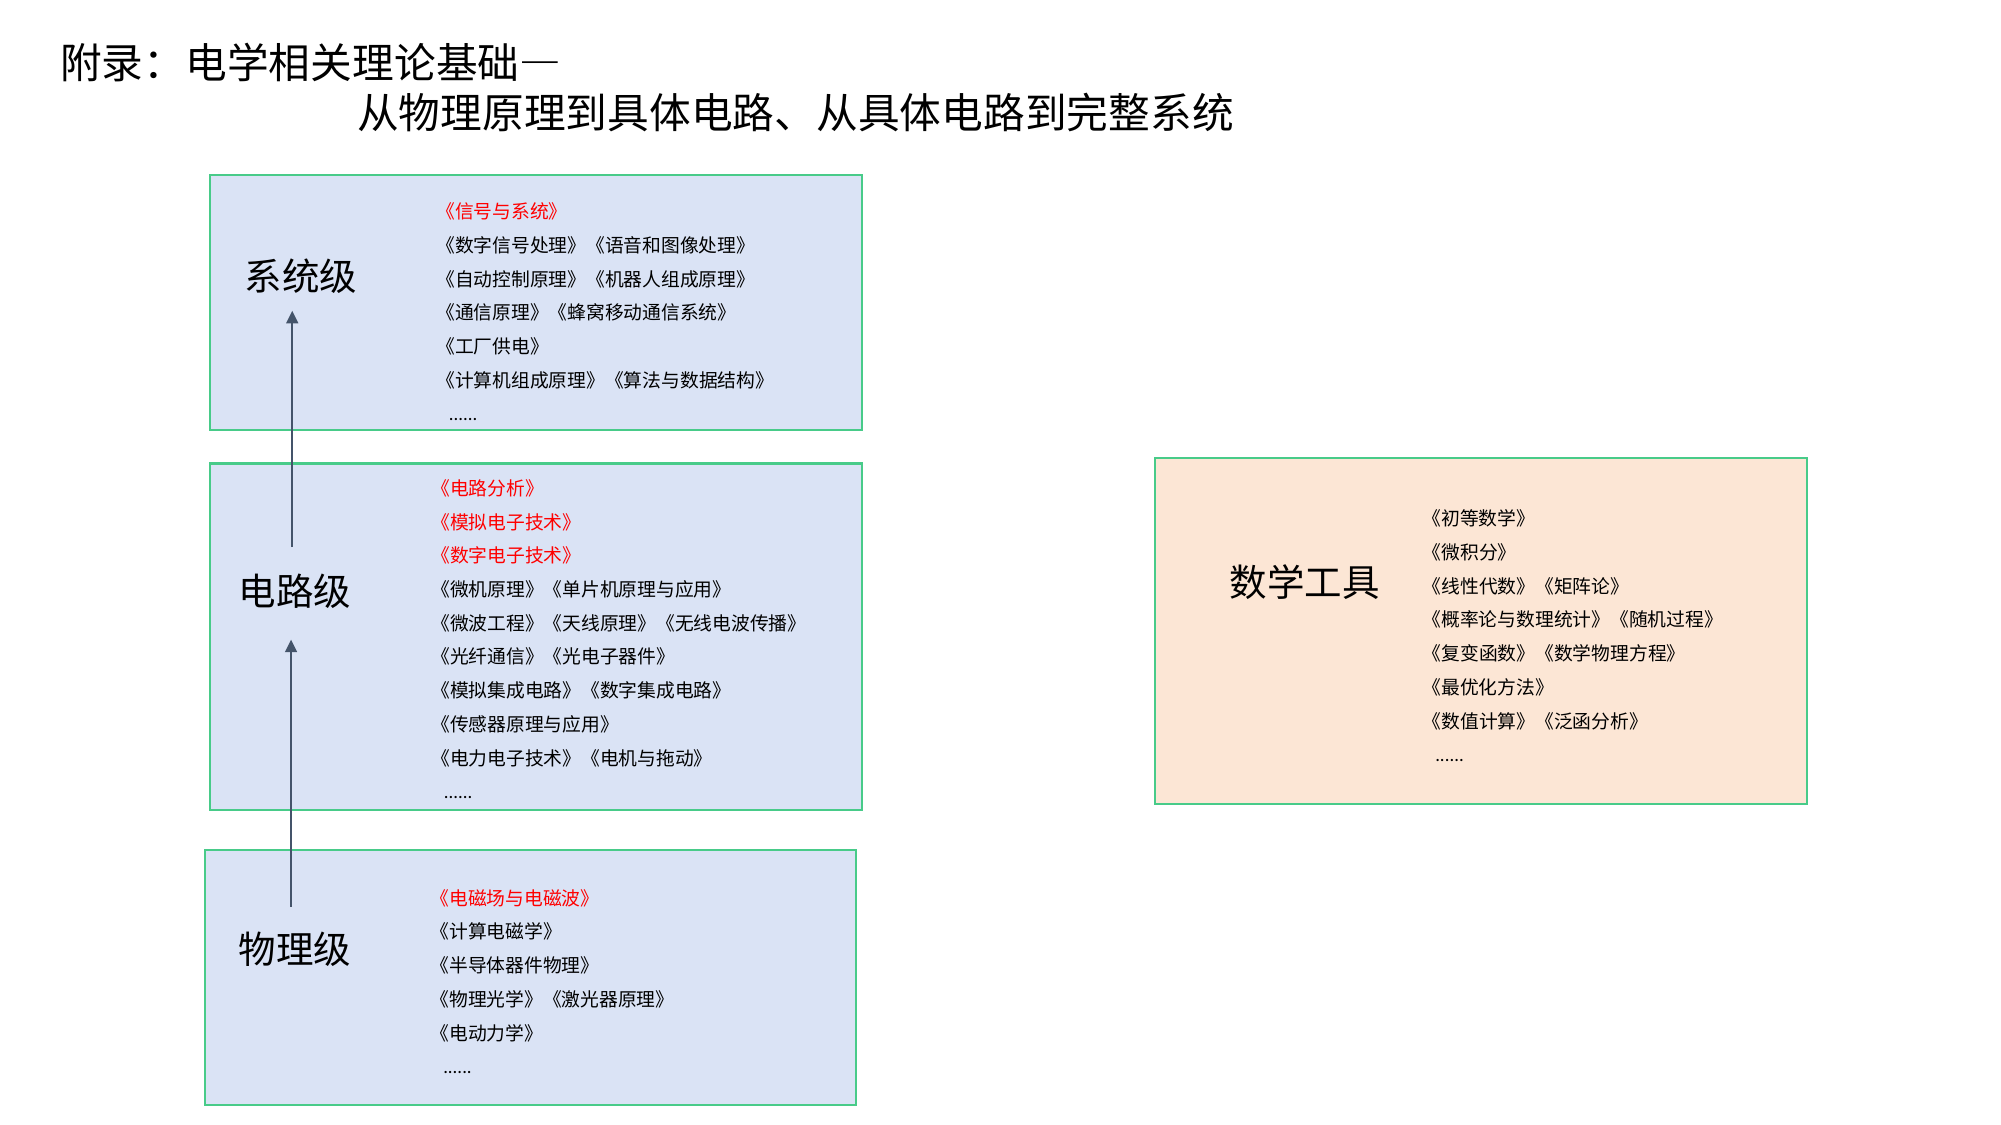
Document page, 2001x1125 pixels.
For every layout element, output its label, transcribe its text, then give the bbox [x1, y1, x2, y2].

text_box 附录：电学相关理论基础— 从物理原理到具体电路、从具体电路到完整系统 [45, 29, 1678, 145]
text_box 电路级 [224, 560, 394, 620]
text_box [1154, 457, 1808, 805]
text_box 数学工具 [1214, 551, 1407, 612]
text_box [209, 462, 863, 811]
text_box [209, 174, 863, 431]
text_box 《初等数学》 《微积分》 《线性代数》《矩阵论》 《概率论与数理统计》《随机过程》 《复变函数》《数学物理方程》 《最优化方法》 《数值计算》《泛函分析》 ...... [1407, 488, 1870, 773]
text_box [204, 849, 857, 1106]
text_box 《电路分析》 《模拟电子技术》 《数字电子技术》 《微机原理》《单片机原理与应用》 《微波工程》《天线原理》《无线电波传播》 《光纤通信》《光电子器件》 《模拟集成电路》《数字集成电路》 《传感器原理与应用》 《电力电子技术》《电机与拖动》 ...... [416, 457, 878, 810]
text_box 《信号与系统》 《数字信号处理》《语音和图像处理》 《自动控制原理》《机器人组成原理》 《通信原理》《蜂窝移动通信系统》 《工厂供电》 《计算机组成原理》《算法与数据结构》 ...... [421, 181, 850, 432]
text_box 系统级 [229, 245, 399, 306]
text_box 《电磁场与电磁波》 《计算电磁学》 《半导体器件物理》 《物理光学》《激光器原理》 《电动力学》 ...... [415, 867, 867, 1085]
text_box 物理级 [224, 918, 394, 979]
